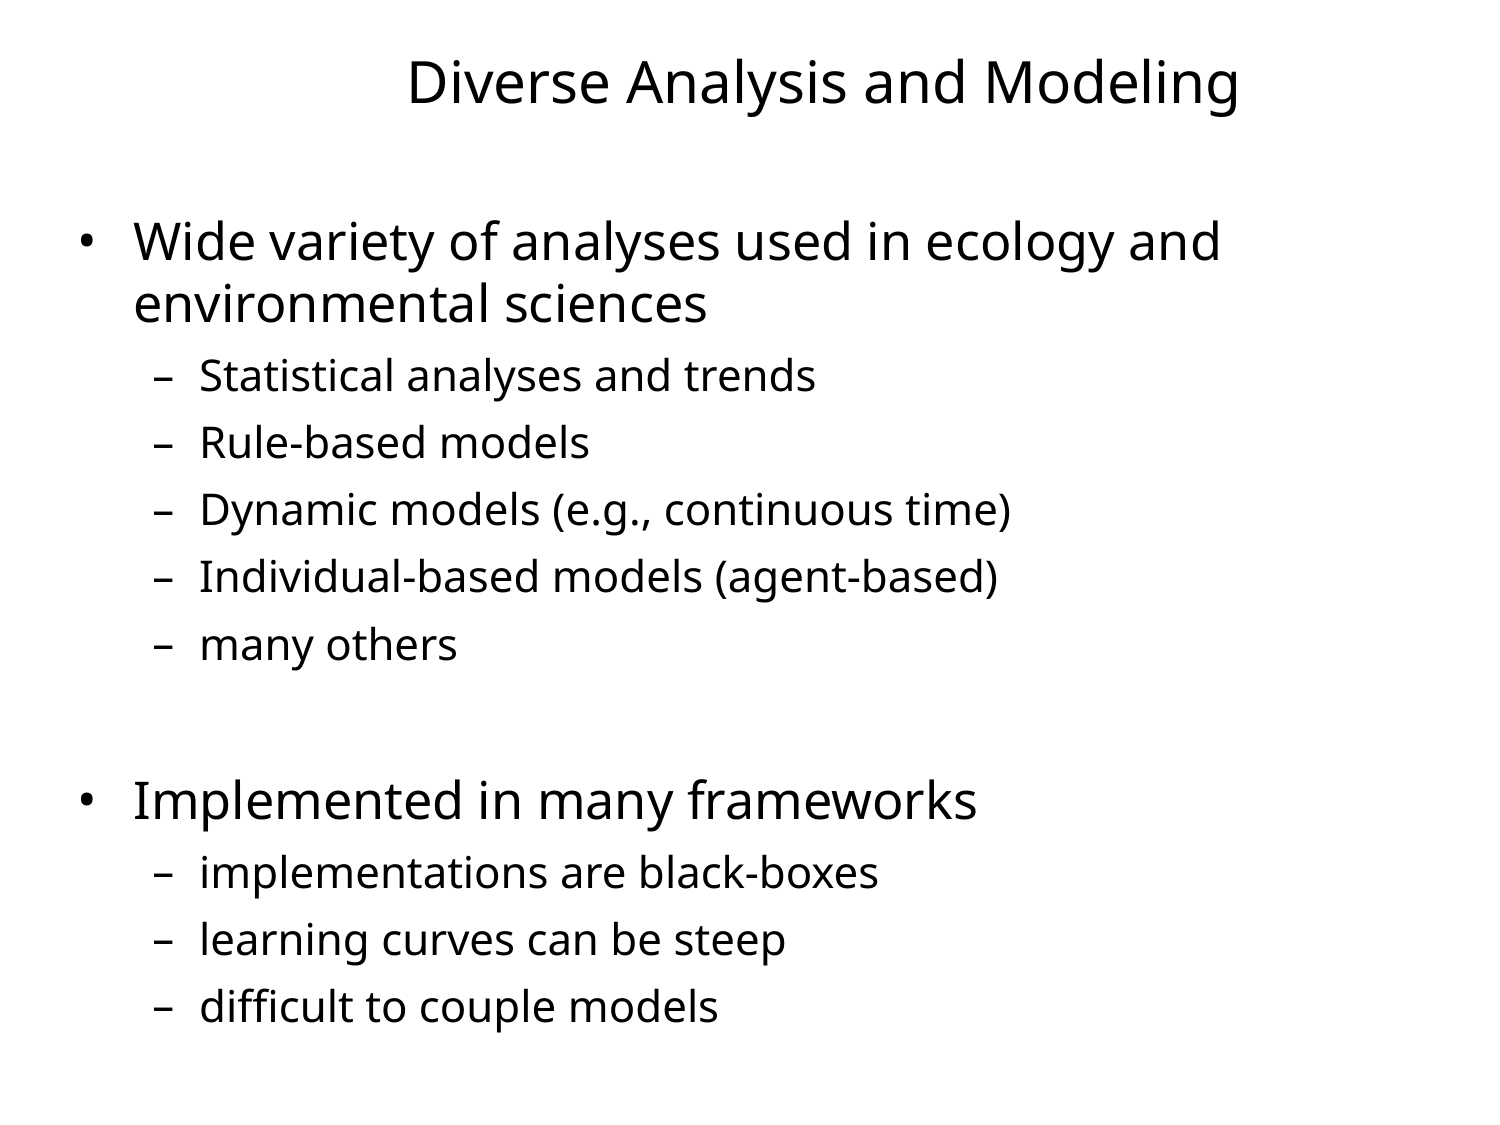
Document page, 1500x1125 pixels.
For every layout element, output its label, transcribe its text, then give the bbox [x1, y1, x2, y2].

list Wide variety of analyses used in ecology and environmental sciences Statistical analyses and trends Rule-based models Dynamic models (e.g., continuous time) Individual-based models (agent-based) many others Implemented in many frameworks implementations are black-boxes learning curves can be steep difficult to couple models [62, 200, 1438, 1125]
title Diverse Analysis and Modeling [199, 0, 1456, 160]
